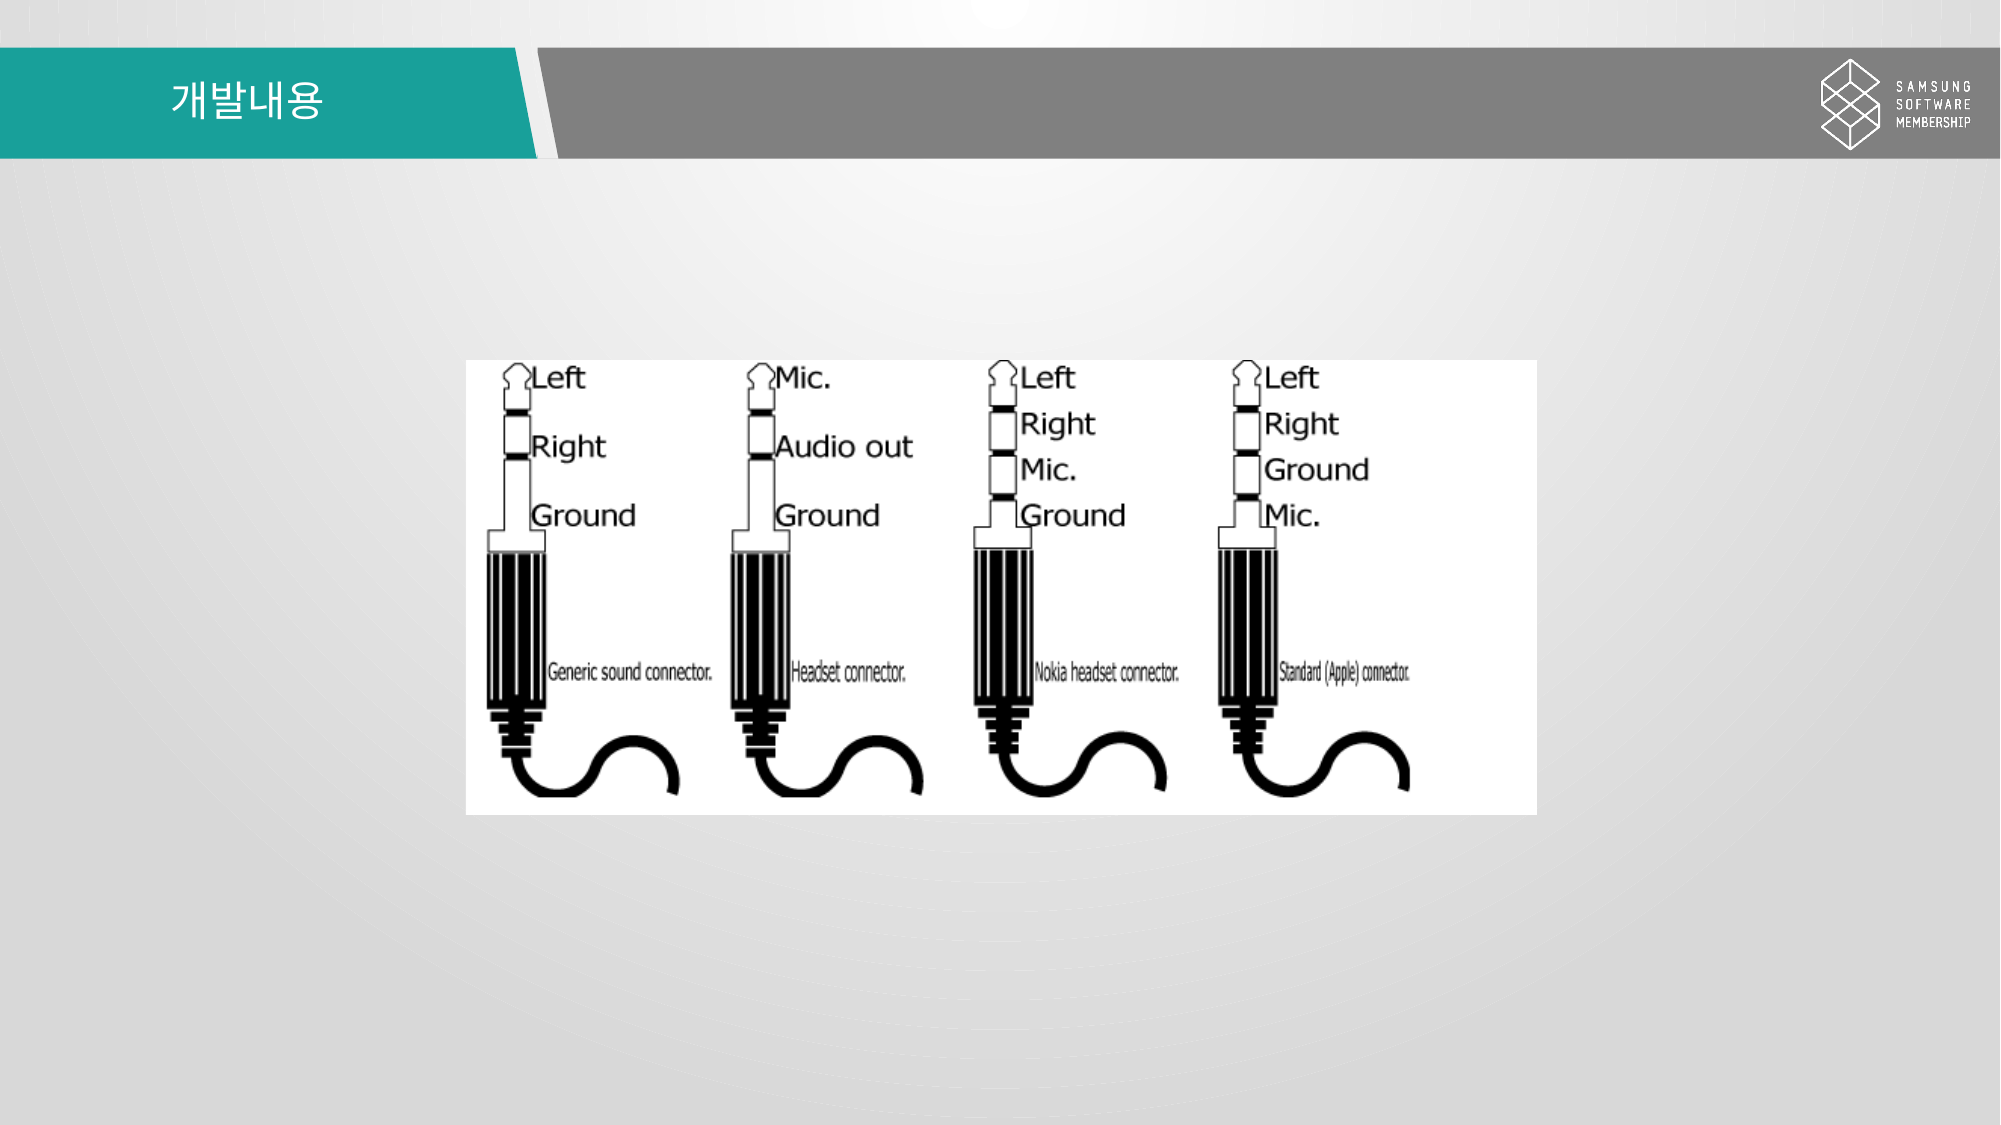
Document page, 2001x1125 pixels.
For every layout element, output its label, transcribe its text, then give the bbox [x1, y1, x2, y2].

picture [1801, 52, 1993, 158]
title 개발내용 [0, 47, 496, 159]
picture [465, 360, 1537, 815]
